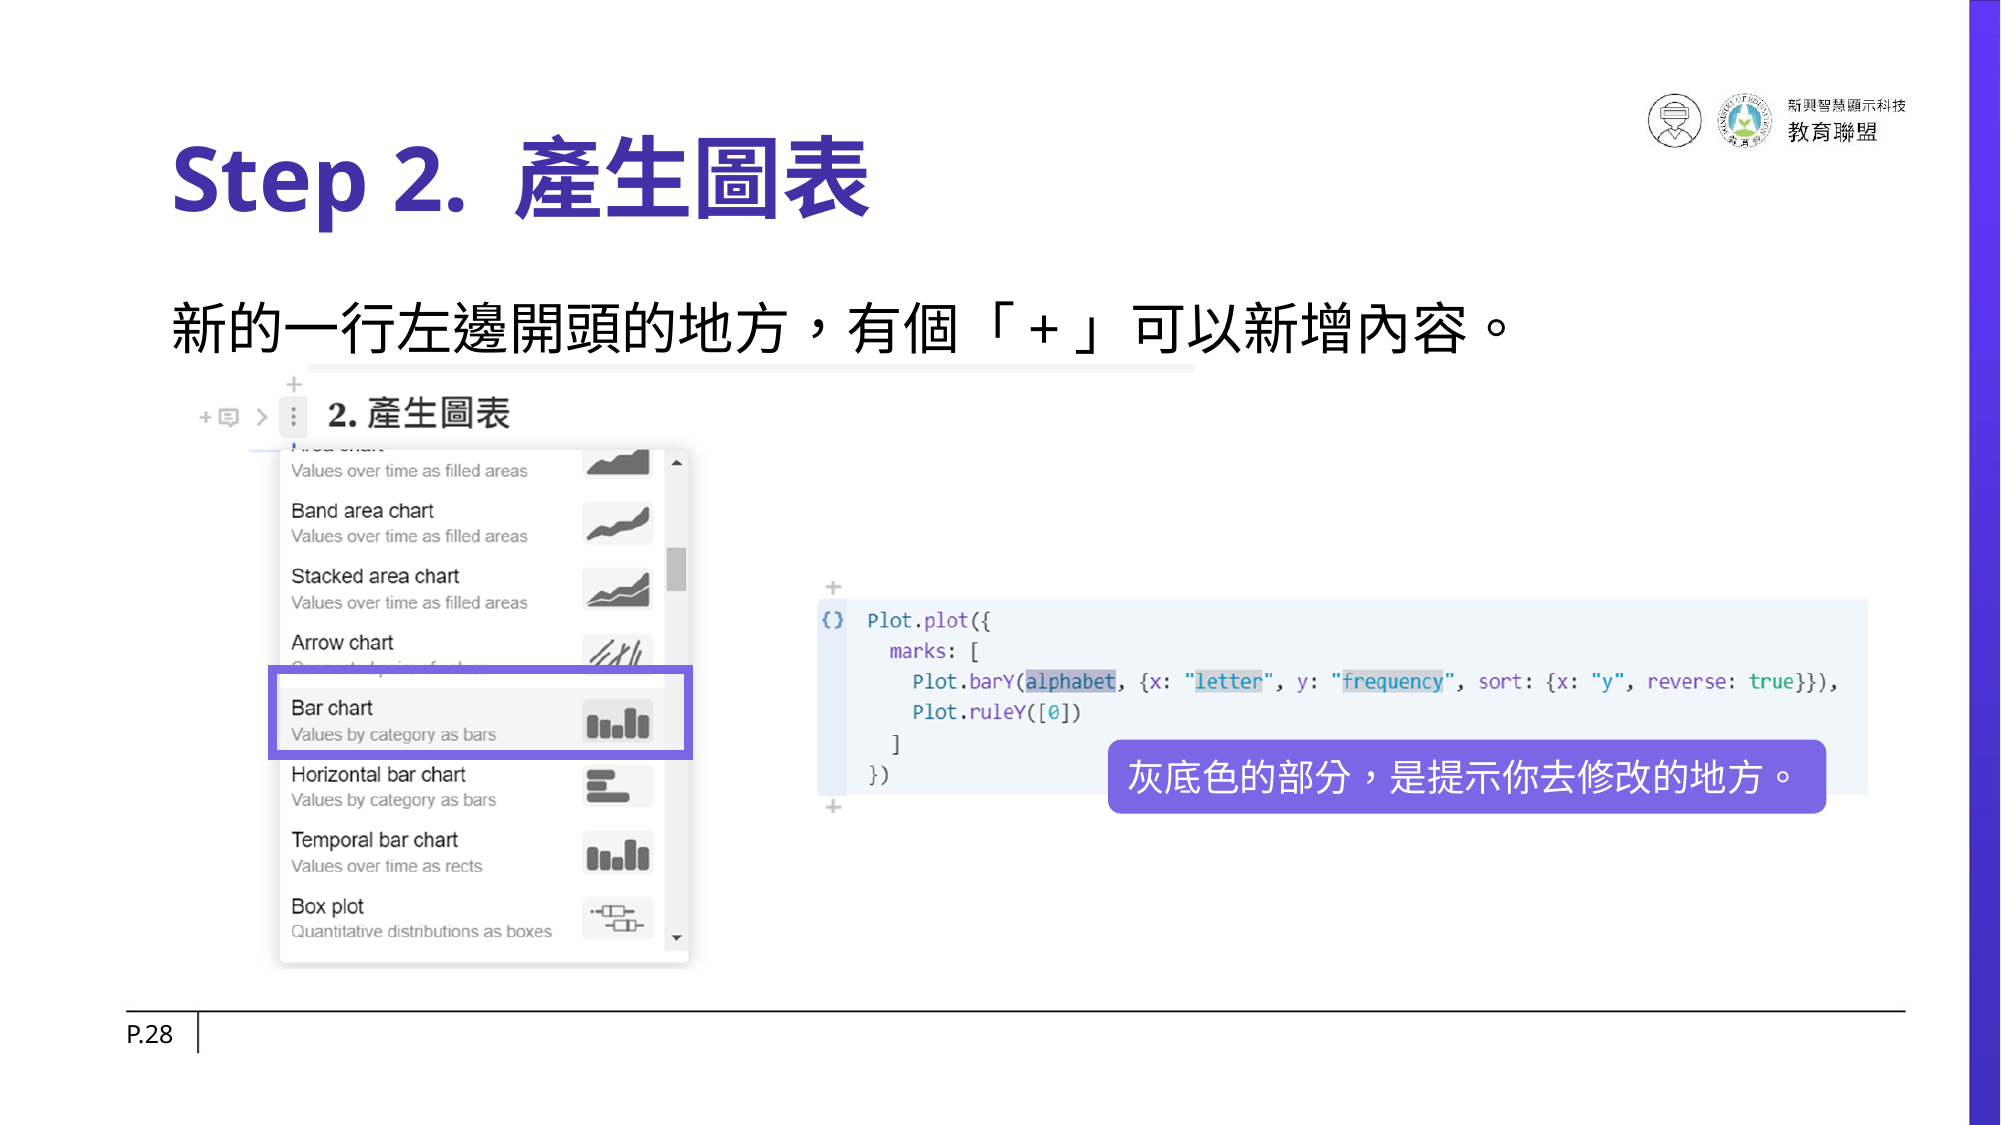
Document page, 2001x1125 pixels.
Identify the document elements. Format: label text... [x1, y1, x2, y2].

list 新的一行左邊開頭的地方，有個「+」可以新增內容。 [156, 265, 1815, 365]
title Step 2. 產生圖表 [156, 135, 1592, 230]
picture [0, 0, 2001, 1125]
slide_number P.‹#› [111, 1016, 204, 1055]
